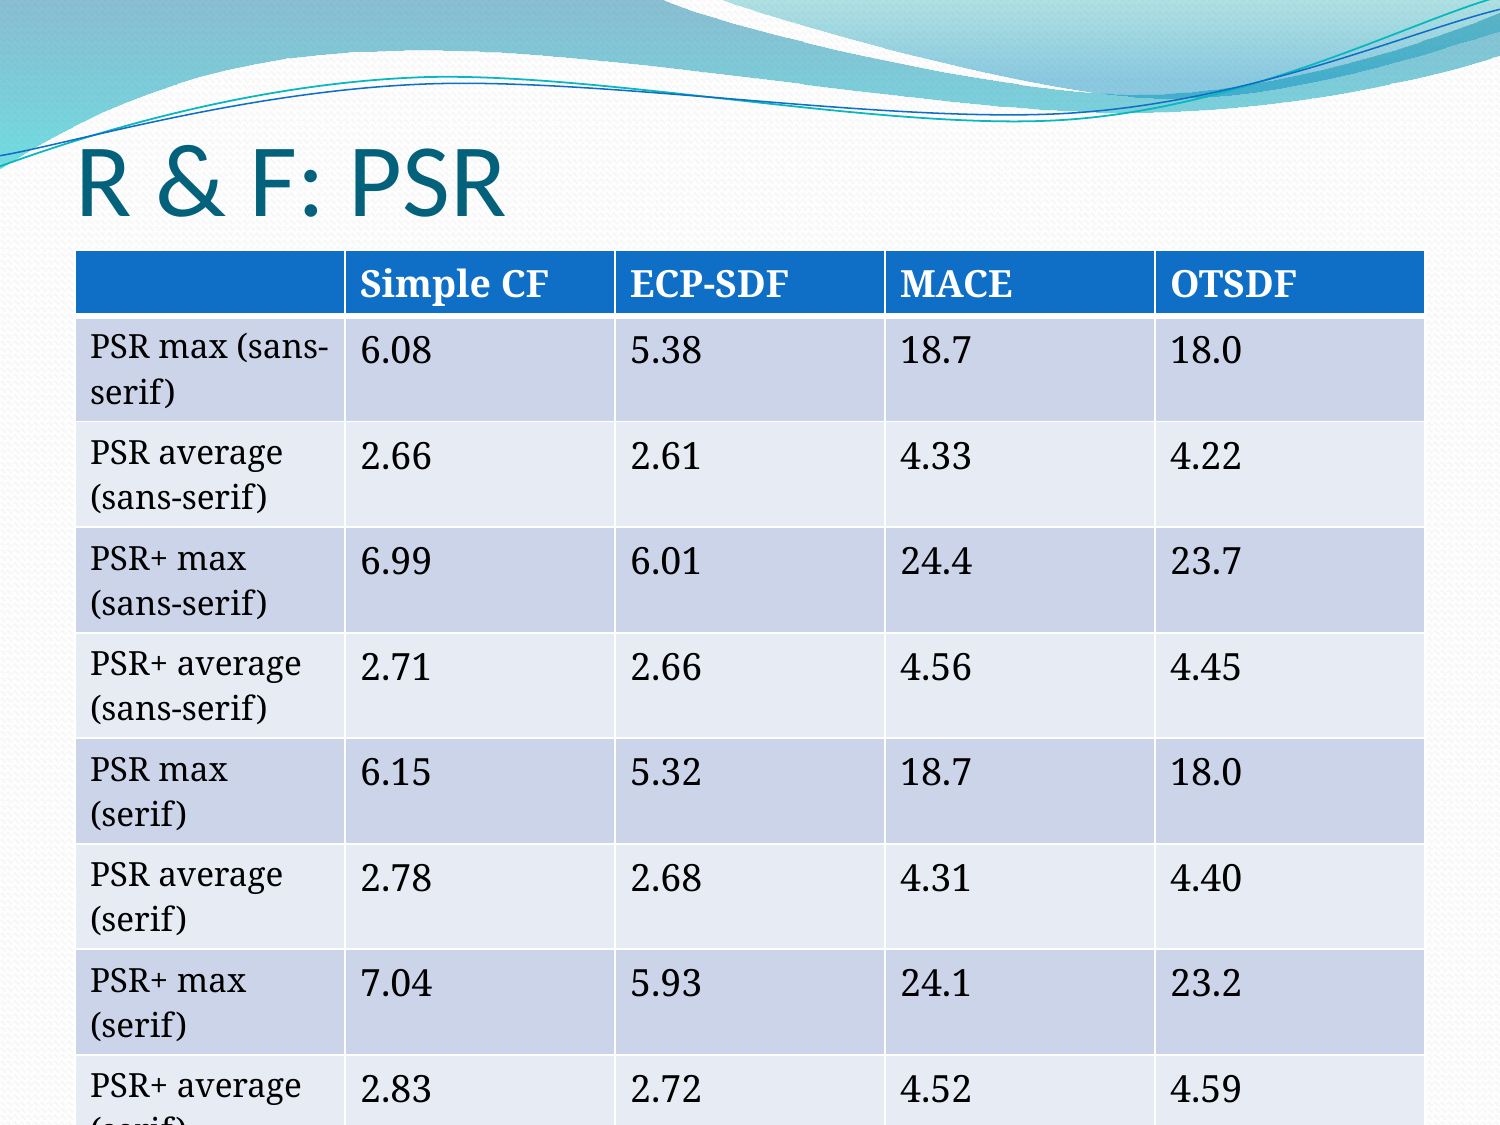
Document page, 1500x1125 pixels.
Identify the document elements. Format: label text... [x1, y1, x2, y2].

table_cell PSR average (serif) [76, 845, 344, 948]
table_header OTSDF [1156, 251, 1424, 313]
table_cell PSR average (sans-serif) [76, 422, 344, 526]
table_cell PSR+ max (serif) [76, 950, 344, 1054]
table_cell 6.15 [346, 739, 614, 843]
title R & F: PSR [75, 50, 1425, 238]
table_cell 4.56 [886, 634, 1154, 737]
table_cell 24.1 [886, 950, 1154, 1054]
table_header ECP-SDF [616, 251, 884, 313]
table_cell 5.38 [616, 319, 884, 421]
table_cell 6.99 [346, 528, 614, 632]
table_cell 2.78 [346, 845, 614, 948]
table_cell PSR+ average (serif) [76, 1056, 344, 1125]
table_cell 18.0 [1156, 319, 1424, 421]
table_cell 18.7 [886, 319, 1154, 421]
table_header [76, 251, 344, 313]
table_cell 18.0 [1156, 739, 1424, 843]
table_cell 2.72 [616, 1056, 884, 1125]
table_cell 4.45 [1156, 634, 1424, 737]
table_cell 7.04 [346, 950, 614, 1054]
table_header Simple CF [346, 251, 614, 313]
table_cell PSR max (sans-serif) [76, 319, 344, 421]
table_cell 5.93 [616, 950, 884, 1054]
table_cell 4.40 [1156, 845, 1424, 948]
table_cell 2.61 [616, 422, 884, 526]
table_cell 2.83 [346, 1056, 614, 1125]
table_cell PSR max (serif) [76, 739, 344, 843]
table_cell 4.52 [886, 1056, 1154, 1125]
table_cell 24.4 [886, 528, 1154, 632]
table_cell 23.2 [1156, 950, 1424, 1054]
table_cell 2.68 [616, 845, 884, 948]
table_cell 4.59 [1156, 1056, 1424, 1125]
table_cell 23.7 [1156, 528, 1424, 632]
table_cell PSR+ max (sans-serif) [76, 528, 344, 632]
table_cell 5.32 [616, 739, 884, 843]
table_cell 4.31 [886, 845, 1154, 948]
table_cell 18.7 [886, 739, 1154, 843]
table_cell 6.08 [346, 319, 614, 421]
table_cell PSR+ average (sans-serif) [76, 634, 344, 737]
table_header MACE [886, 251, 1154, 313]
table_cell 4.22 [1156, 422, 1424, 526]
table_cell 2.66 [346, 422, 614, 526]
table_cell 6.01 [616, 528, 884, 632]
table_cell 2.71 [346, 634, 614, 737]
table_cell 4.33 [886, 422, 1154, 526]
table_cell 2.66 [616, 634, 884, 737]
